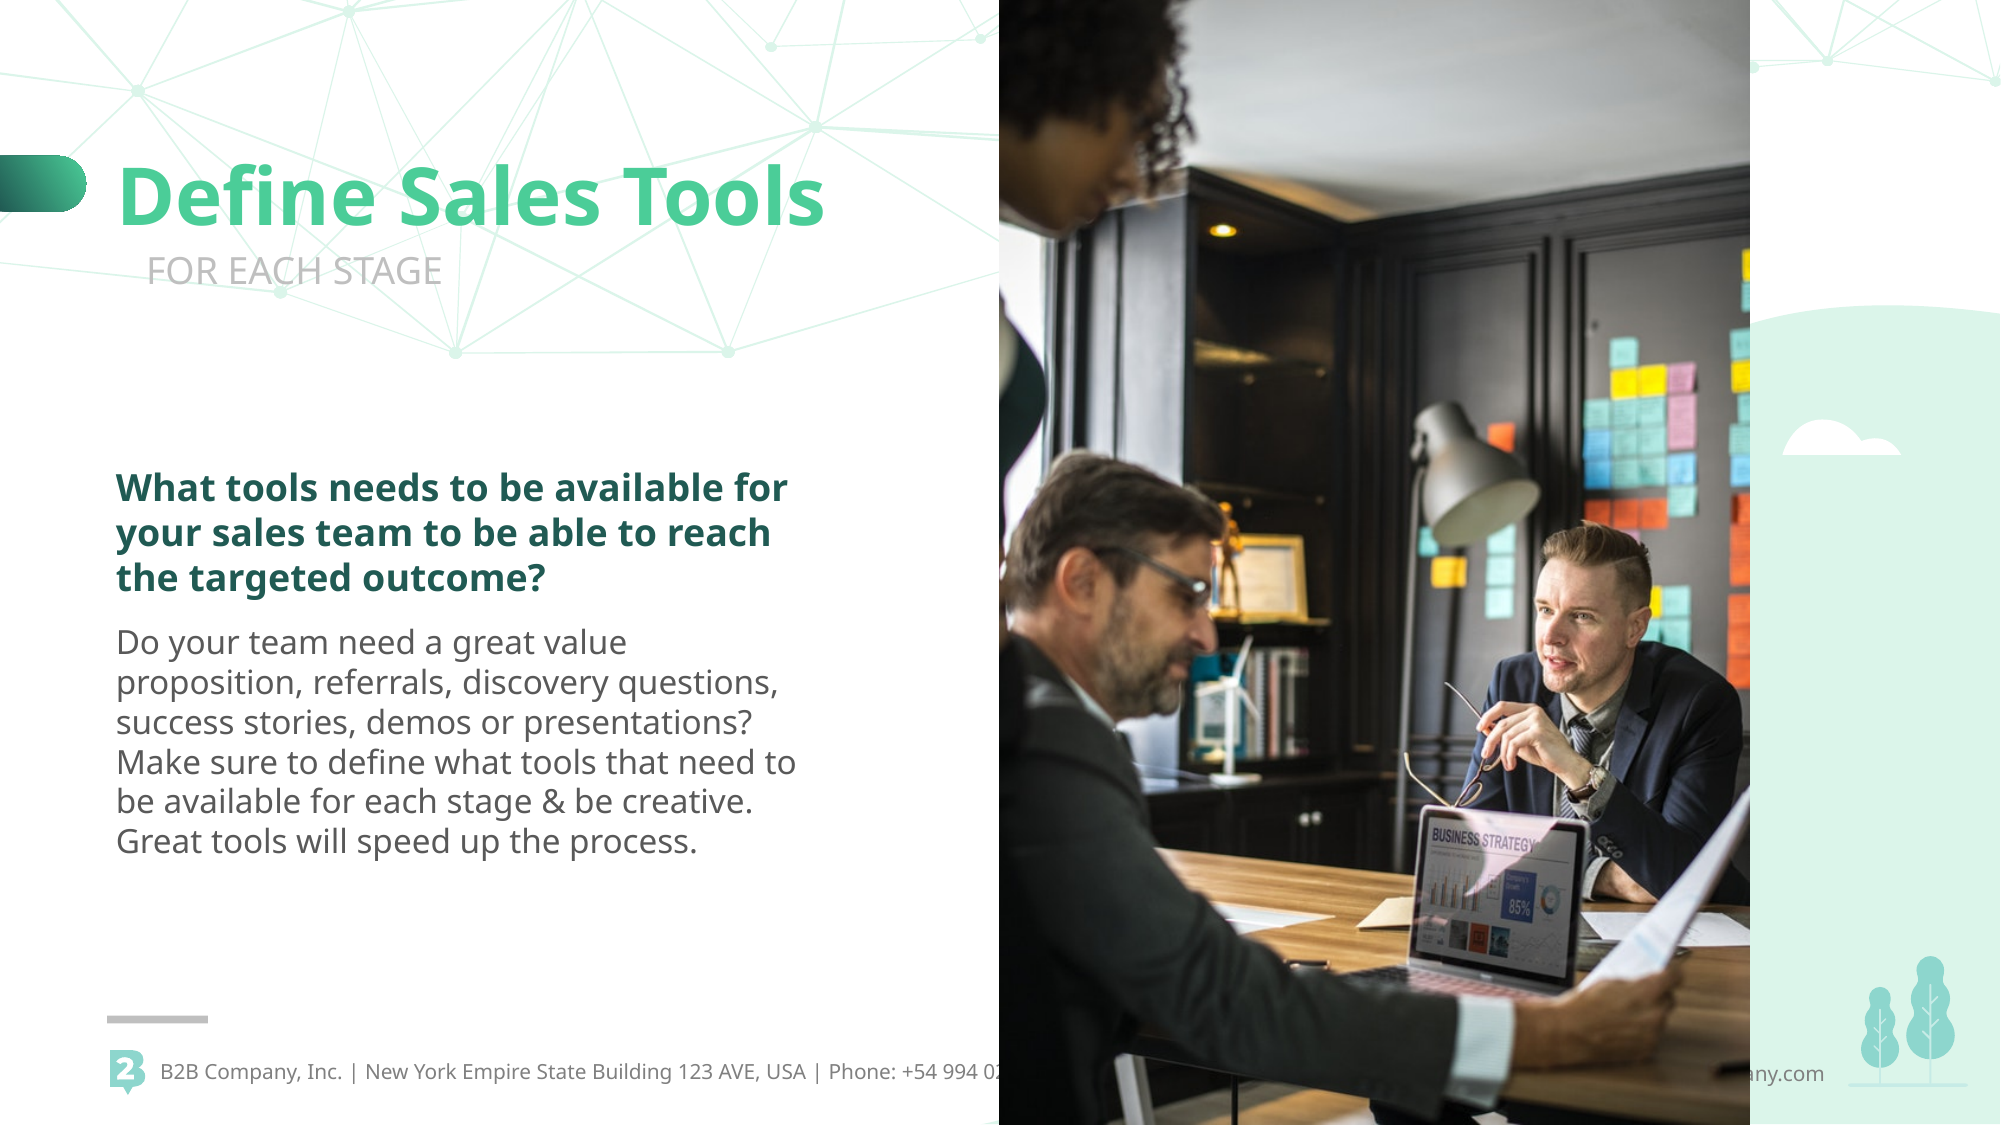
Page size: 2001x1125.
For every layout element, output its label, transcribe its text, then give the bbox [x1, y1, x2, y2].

picture [999, 0, 1750, 1125]
text_box Do your team need a great value proposition, referrals, discovery questions, success stories, demos or presentations? Make sure to define what tools that need to be available for each stage & be creative. Great tools will speed up the process. [101, 613, 835, 868]
title Define Sales Tools [101, 138, 915, 250]
text_box What tools needs to be available for your sales team to be able to reach the targeted outcome? [101, 456, 835, 607]
text_box FOR EACH STAGE [131, 217, 458, 300]
footer B2B Company, Inc. | New York Empire State Building 123 AVE, USA | Phone: +54 994 022 [145, 1042, 999, 1103]
